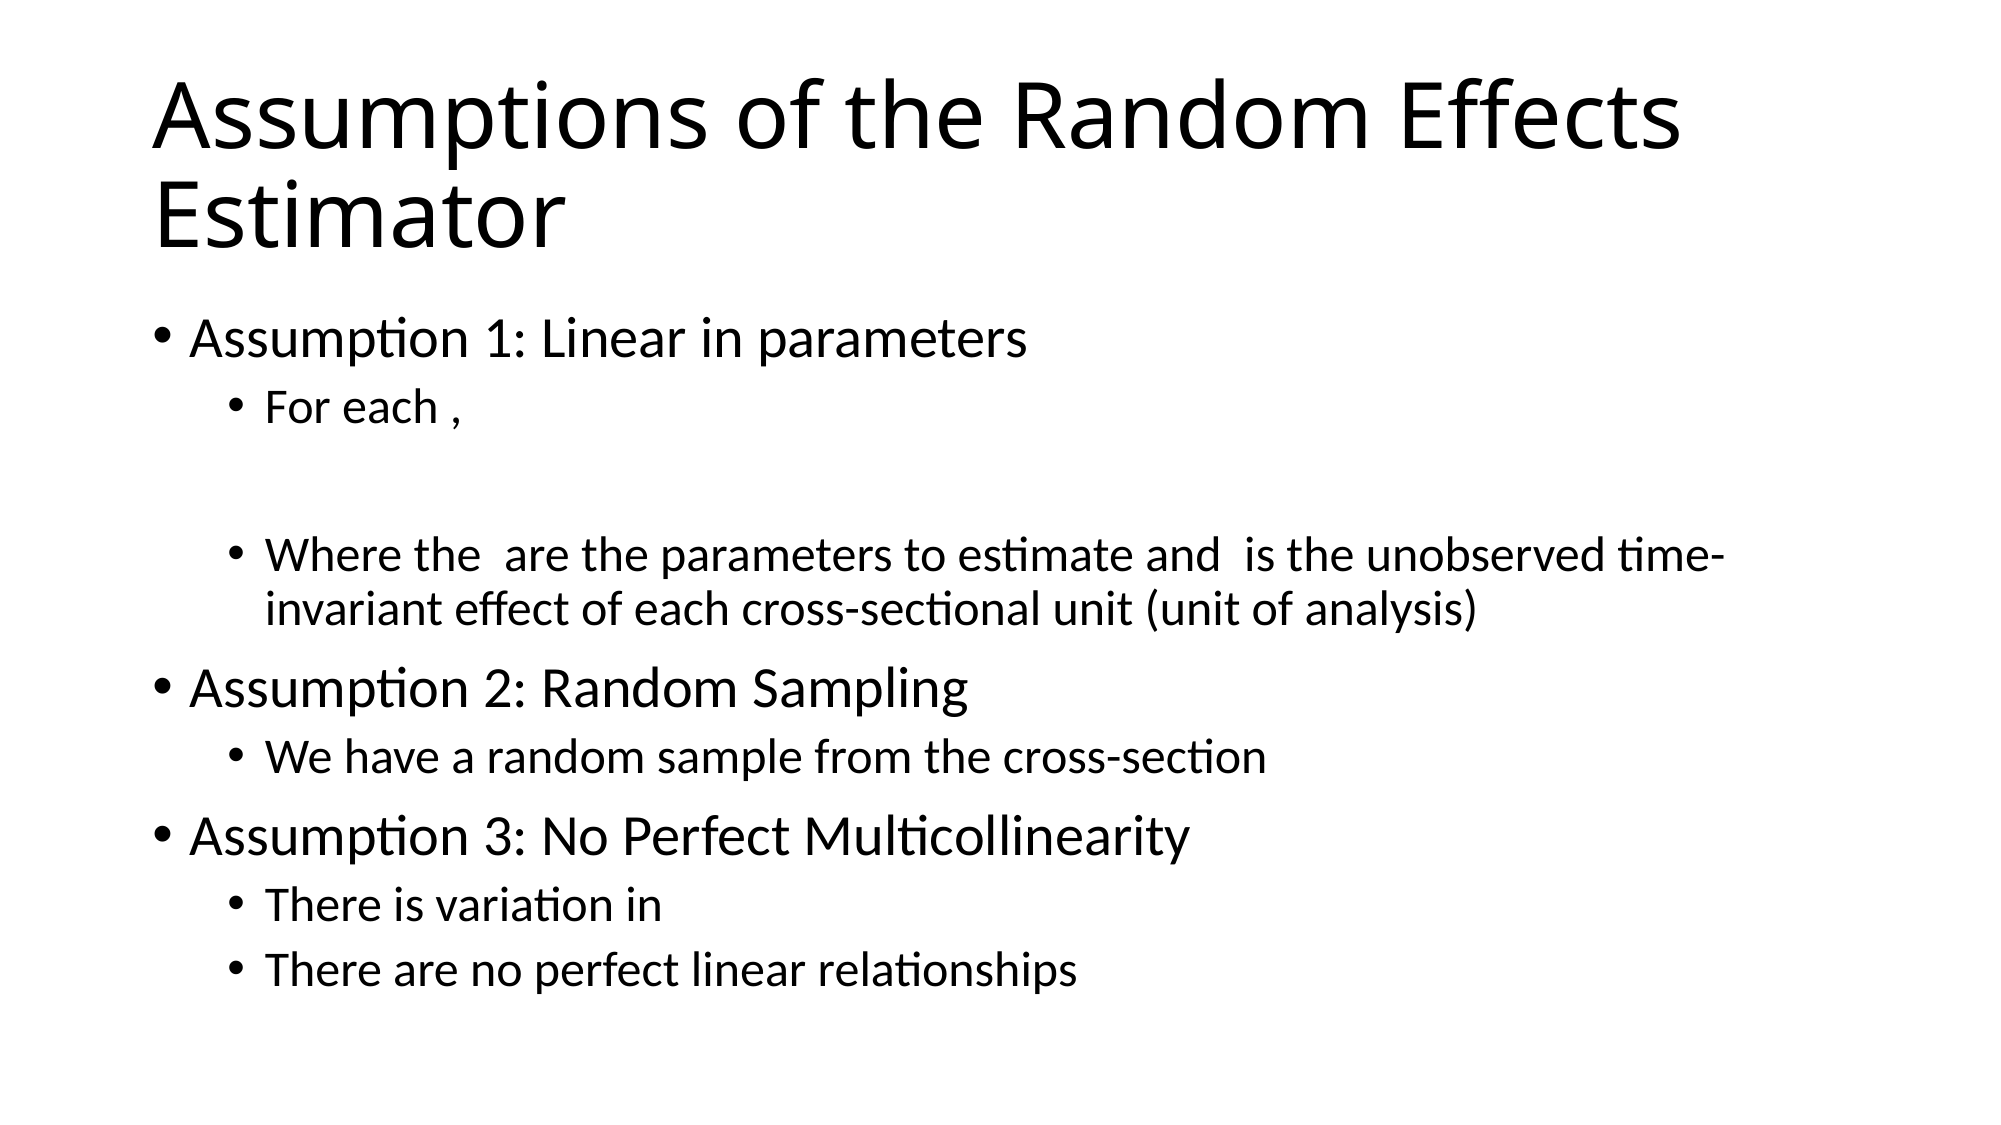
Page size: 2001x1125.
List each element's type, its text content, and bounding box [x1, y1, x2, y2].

title Assumptions of the Random Effects Estimator [137, 59, 1863, 278]
